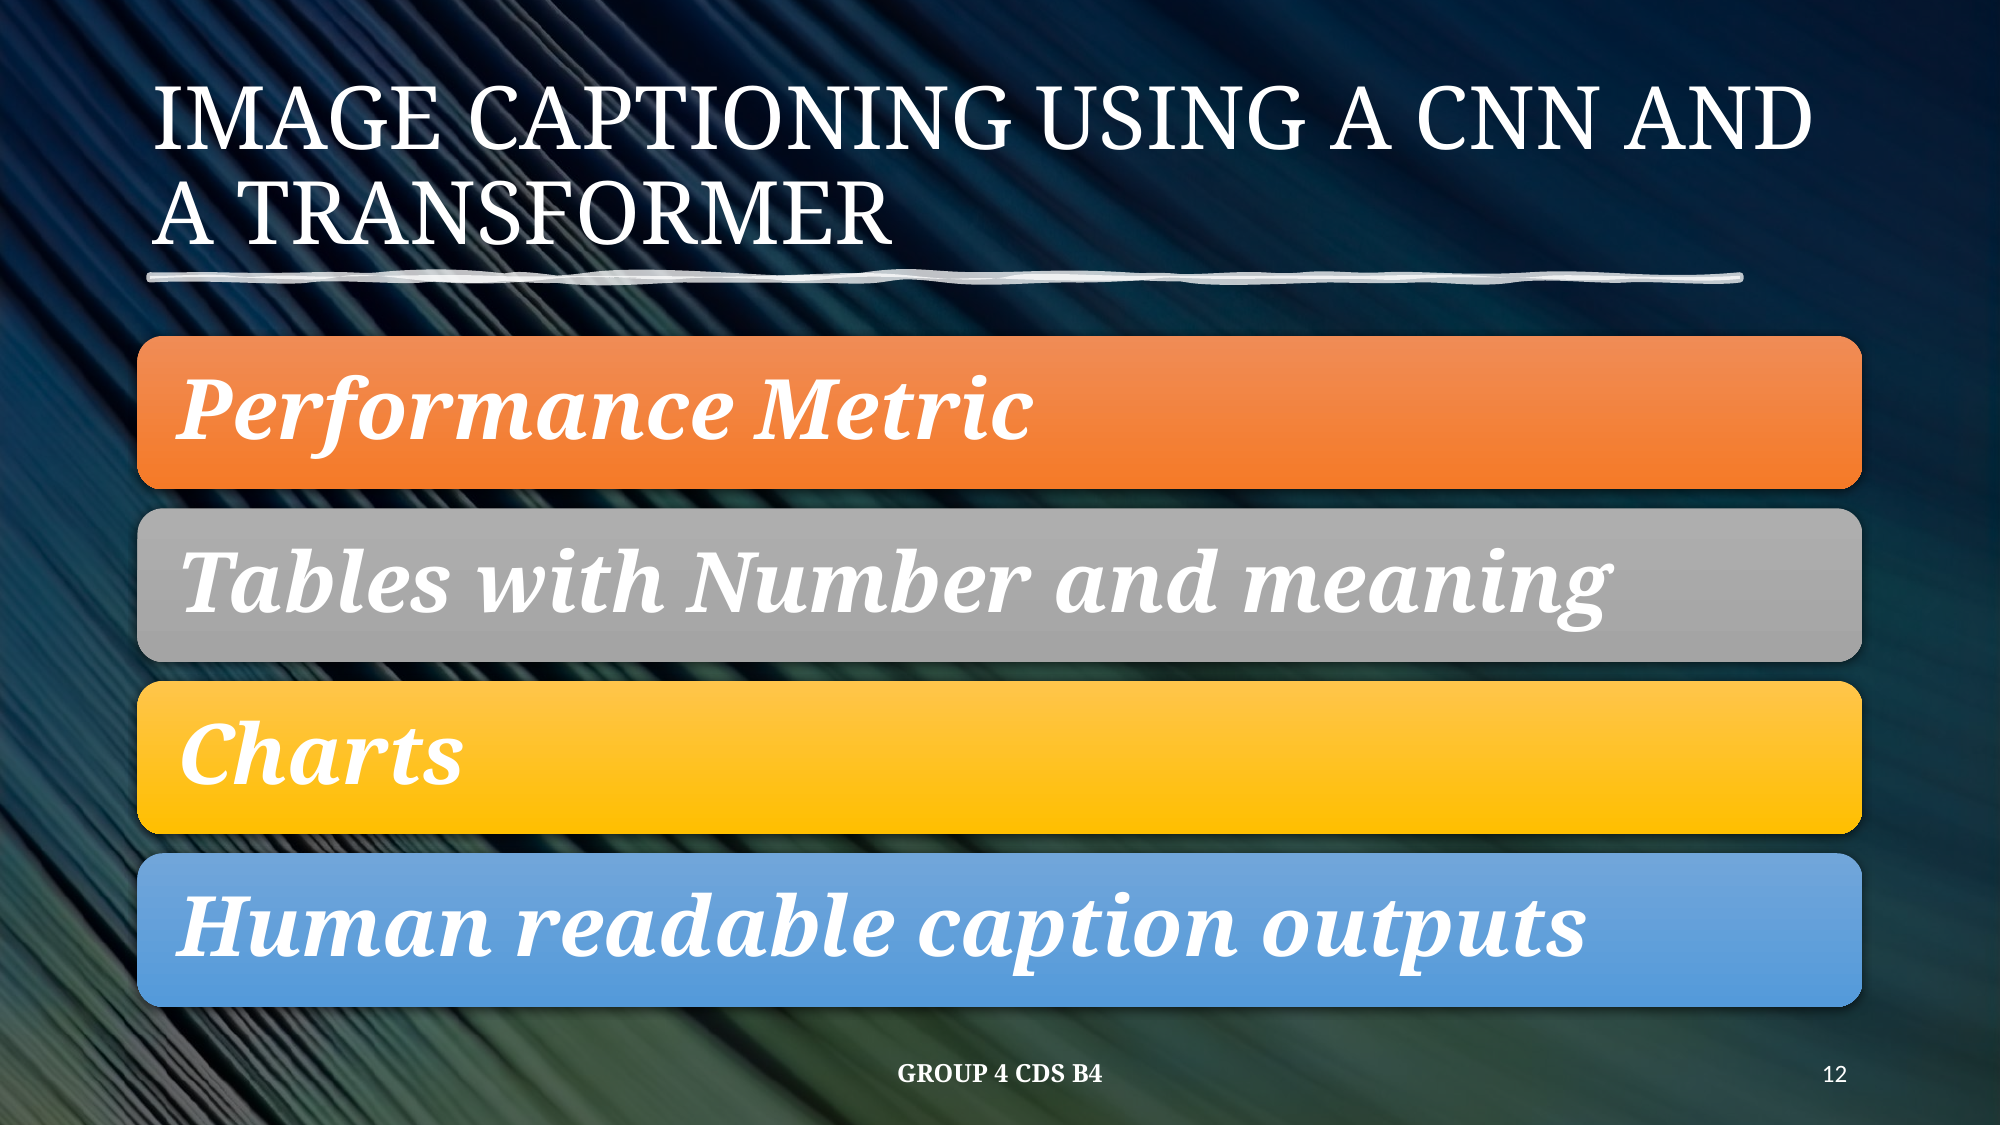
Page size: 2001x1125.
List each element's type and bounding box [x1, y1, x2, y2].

list [137, 328, 1863, 1014]
picture [0, 0, 2000, 1125]
